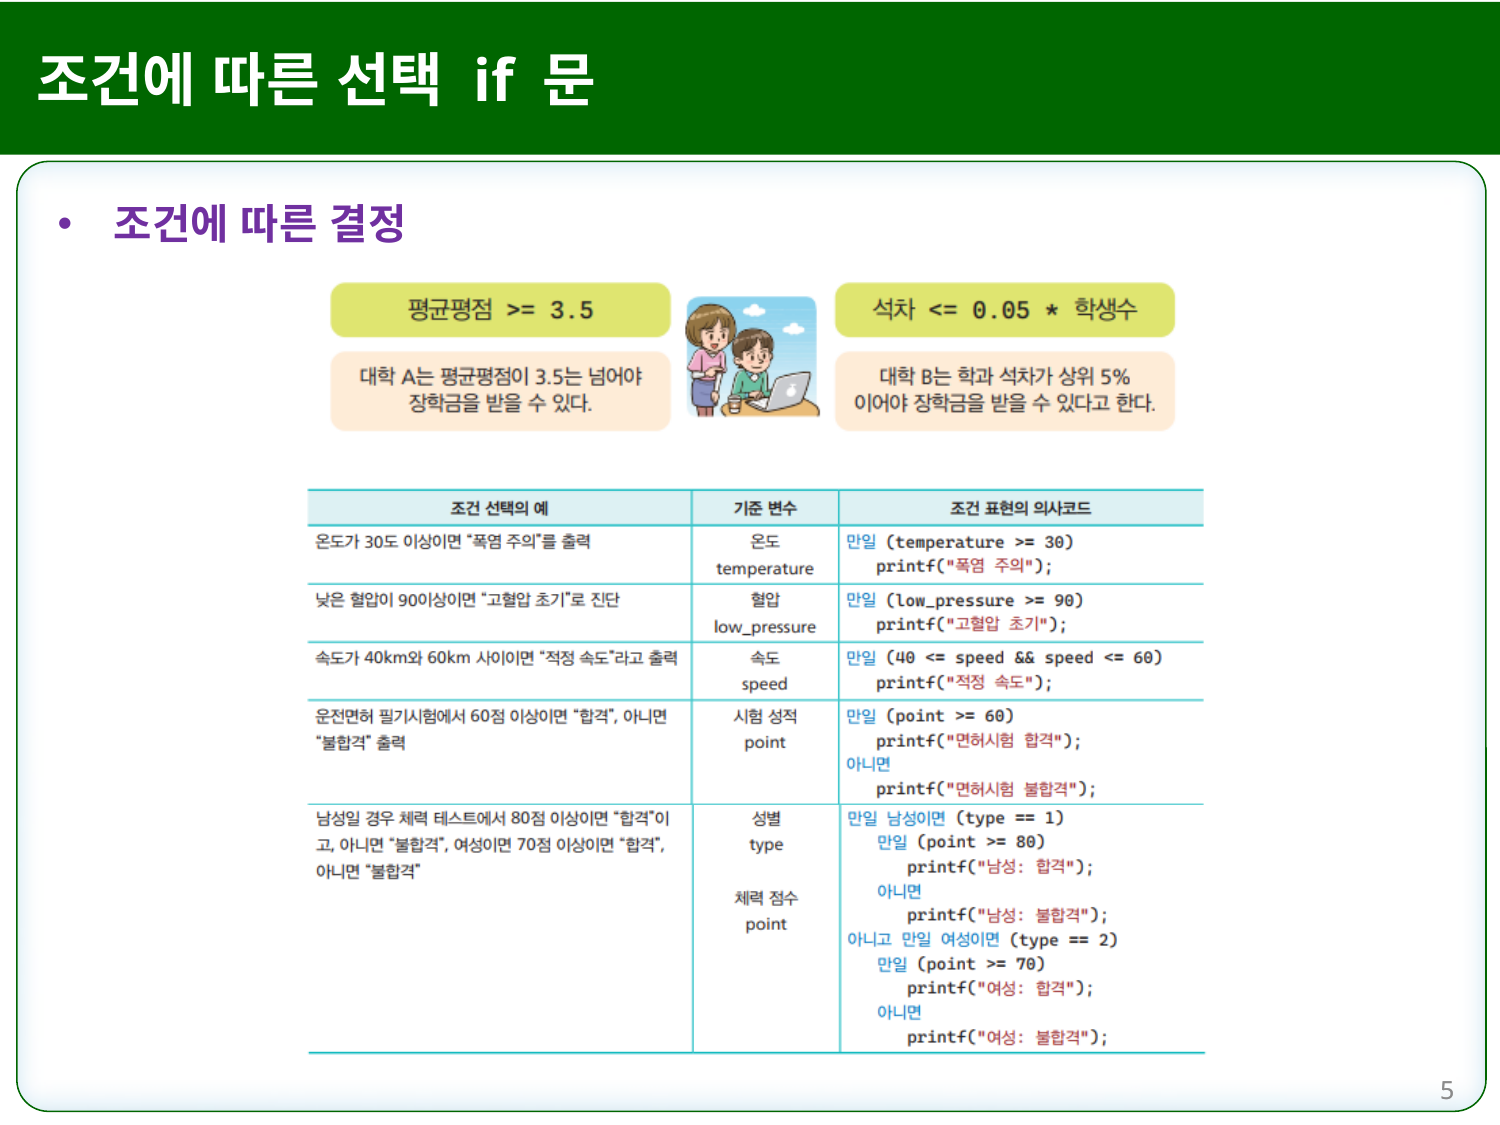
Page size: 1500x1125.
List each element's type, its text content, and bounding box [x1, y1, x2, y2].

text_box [302, 482, 1213, 1060]
picture [318, 270, 1195, 444]
slide_number 5 [1119, 1071, 1470, 1112]
list 조건에 따른 결정 [42, 190, 1454, 1065]
title 조건에 따른 선택 if 문 [21, 40, 1476, 115]
